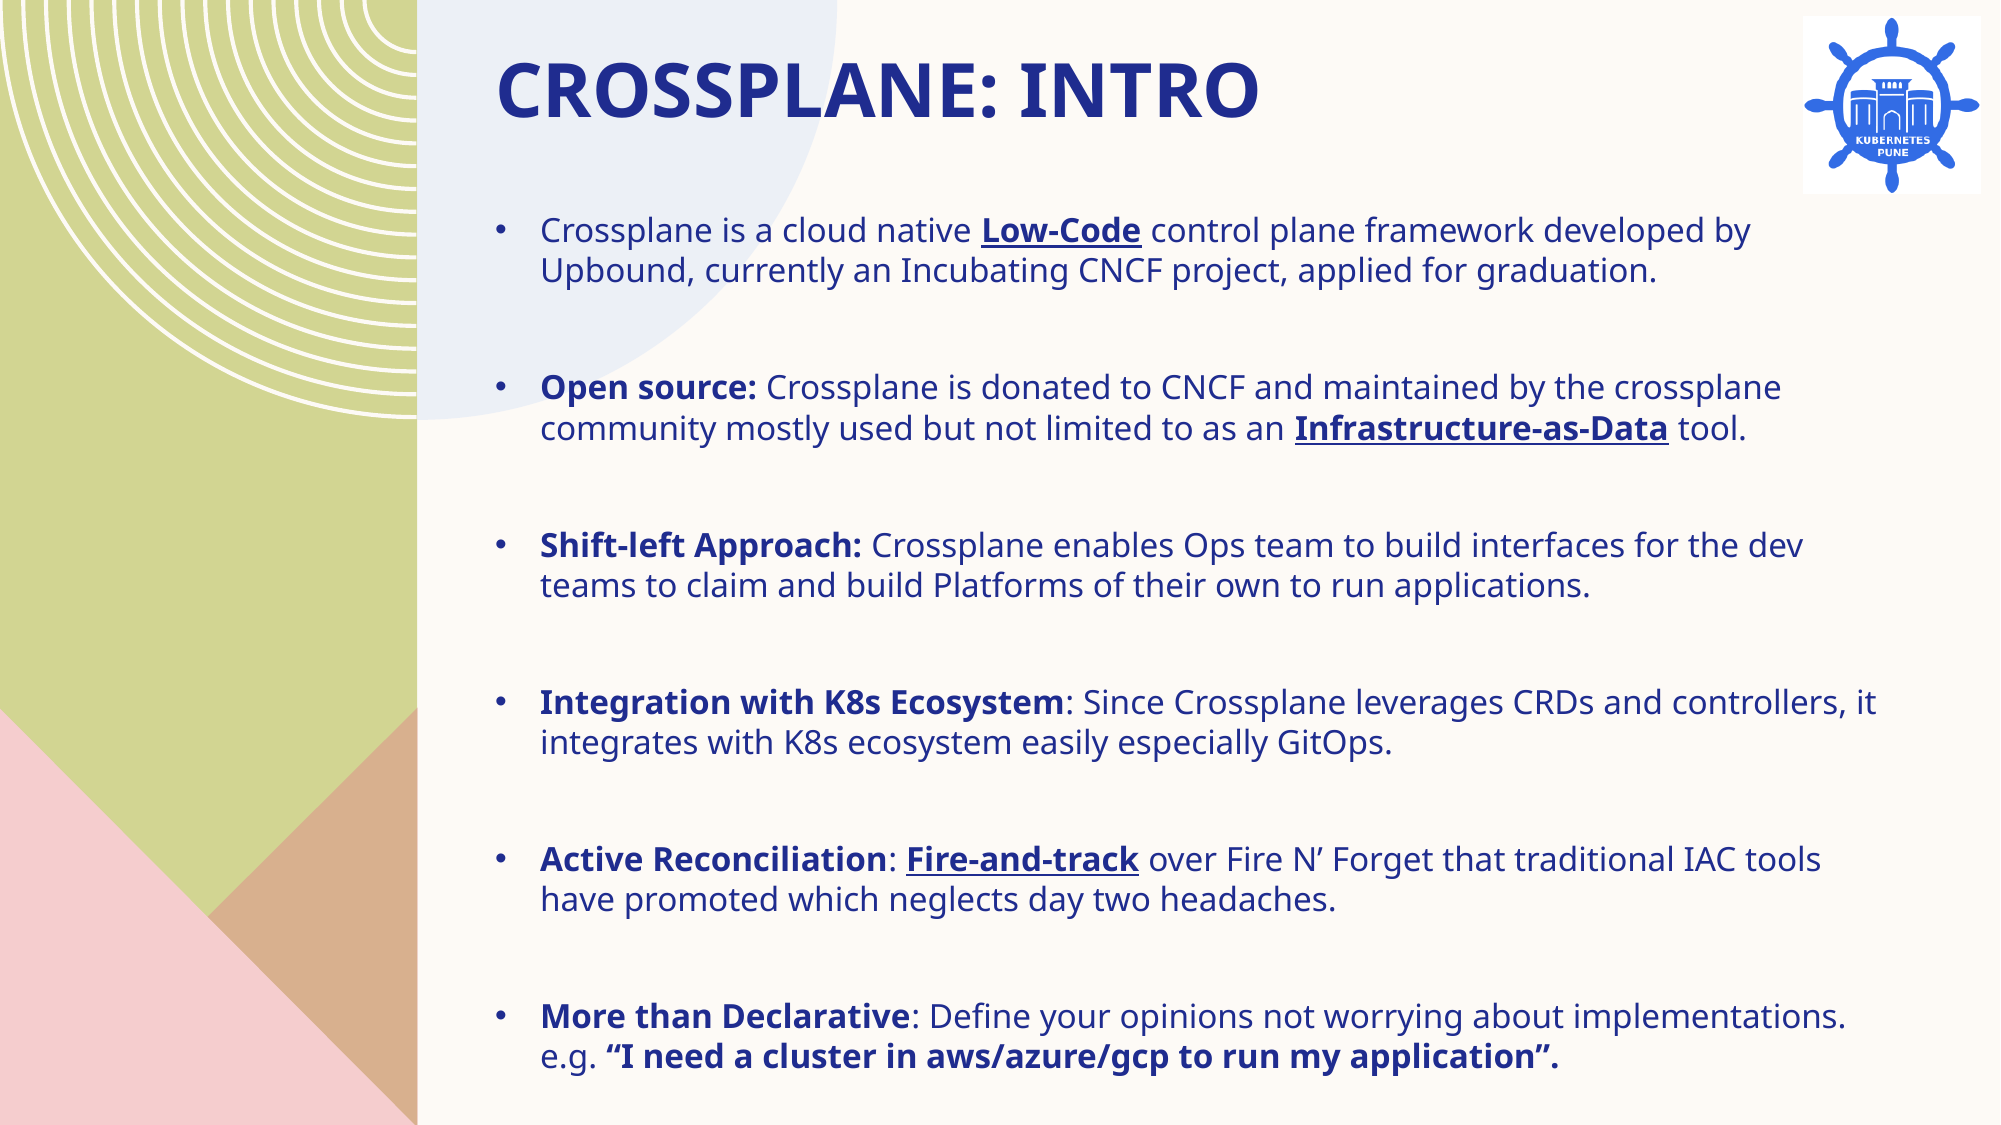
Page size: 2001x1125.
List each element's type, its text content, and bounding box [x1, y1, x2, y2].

title Crossplane: intro [480, 16, 1803, 133]
list Crossplane is a cloud native Low-Code control plane framework developed by Upbound, currently an Incubating CNCF project, applied for graduation. Open source: Crossplane is donated to CNCF and maintained by the crossplane community mostly used but not limited to as an Infrastructure-as-Data tool. Shift-left Approach: Crossplane enables Ops team to build interfaces for the dev teams to claim and build Platforms of their own to run applications. Integration with K8s Ecosystem: Since Crossplane leverages CRDs and controllers, it integrates with K8s ecosystem easily especially GitOps. Active Reconciliation: Fire-and-track over Fire N’ Forget that traditional IAC tools have promoted which neglects day two headaches. More than Declarative: Define your opinions not worrying about implementations. e.g. “I need a cluster in aws/azure/gcp to run my application”. [480, 209, 1905, 1084]
picture [1803, 16, 1981, 194]
